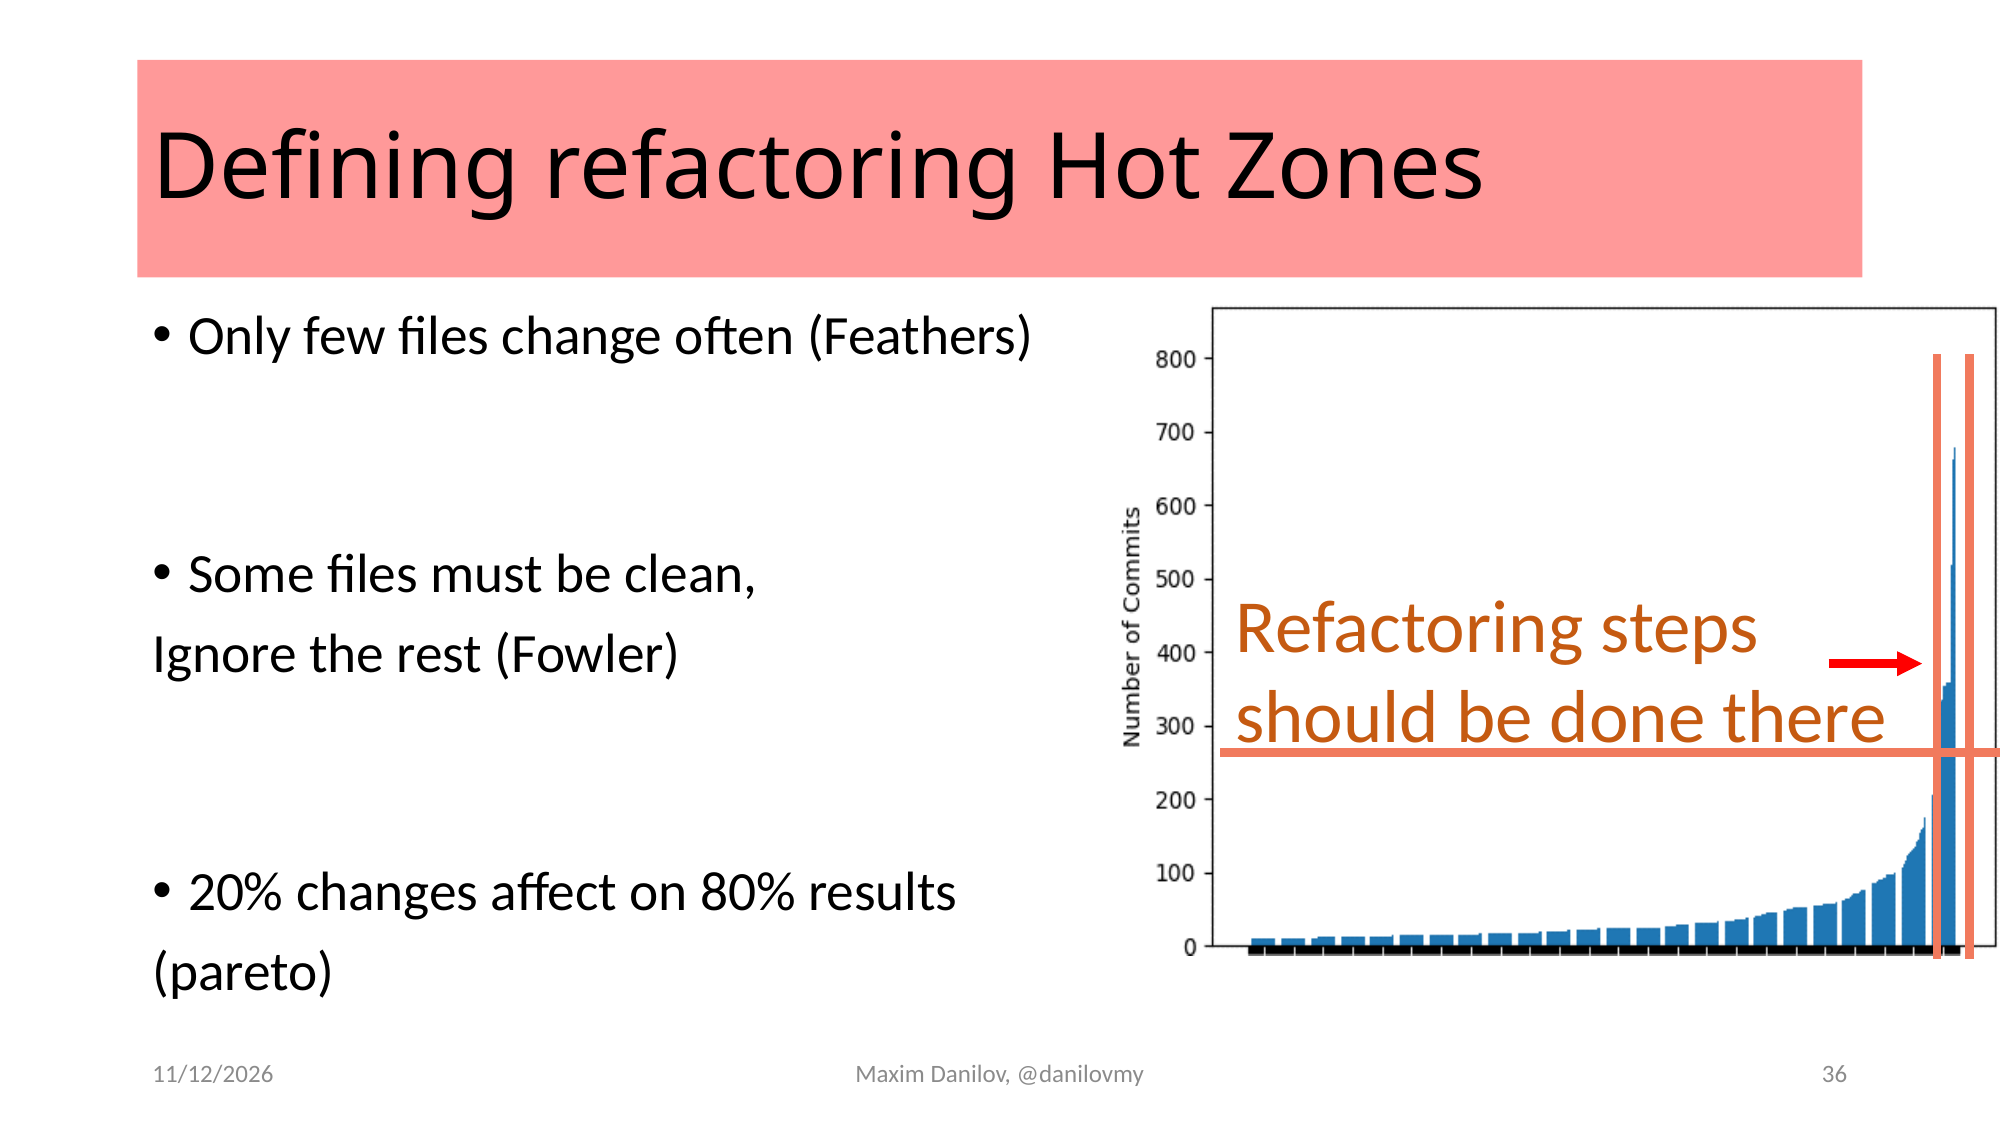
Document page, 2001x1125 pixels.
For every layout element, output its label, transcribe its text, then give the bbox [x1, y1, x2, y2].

footer Maxim Danilov, @danilovmy [662, 1042, 1338, 1103]
picture [1119, 299, 2000, 956]
picture [1938, 753, 1969, 956]
slide_number 36 [1412, 1042, 1863, 1103]
title Defining refactoring Hot Zones [137, 59, 1863, 278]
list Only few files change often (Feathers) Some files must be clean, Ignore the rest (Fowler) 20% changes affect on 80% results (pareto) [137, 299, 1863, 1014]
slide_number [137, 1042, 588, 1103]
picture [1970, 753, 2000, 956]
